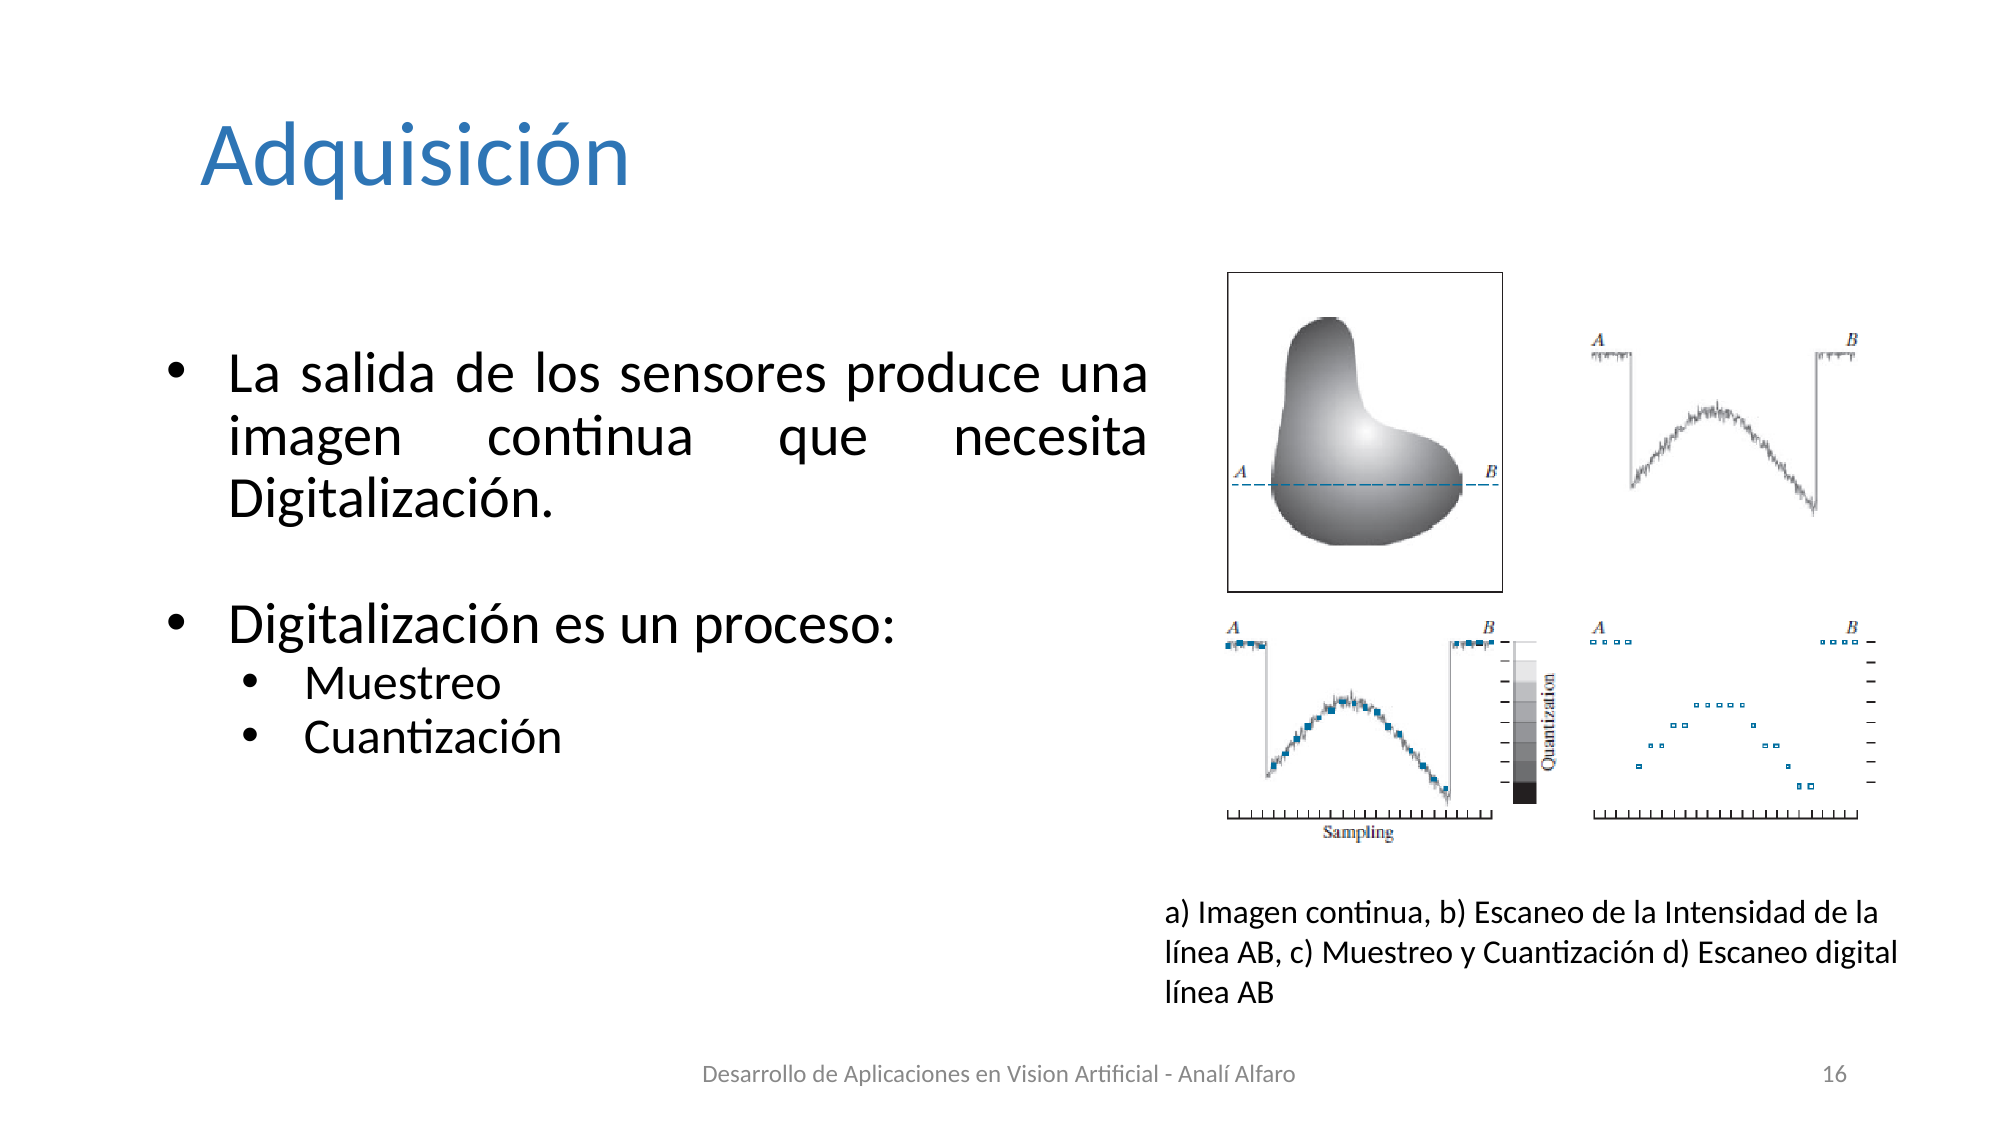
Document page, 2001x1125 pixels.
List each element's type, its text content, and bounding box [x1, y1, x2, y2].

text_box Digital Image Processing 3rd Ed. by Gonzalez and Woods. 2008 [114, 1063, 1150, 1125]
slide_number ‹#› [1412, 1042, 1863, 1103]
footer Desarrollo de Aplicaciones en Vision Artificial - Analí Alfaro [662, 1042, 1338, 1103]
text_box a) Imagen continua, b) Escaneo de la Intensidad de la línea AB, c) Muestreo y Cuantización d) Escaneo digital línea AB [1149, 882, 1964, 1078]
title Adquisición [180, 35, 1830, 214]
picture [1188, 256, 1910, 852]
list La salida de los sensores produce una imagen continua que necesita Digitalización. Digitalización es un proceso: Muestreo Cuantización [166, 331, 1150, 992]
